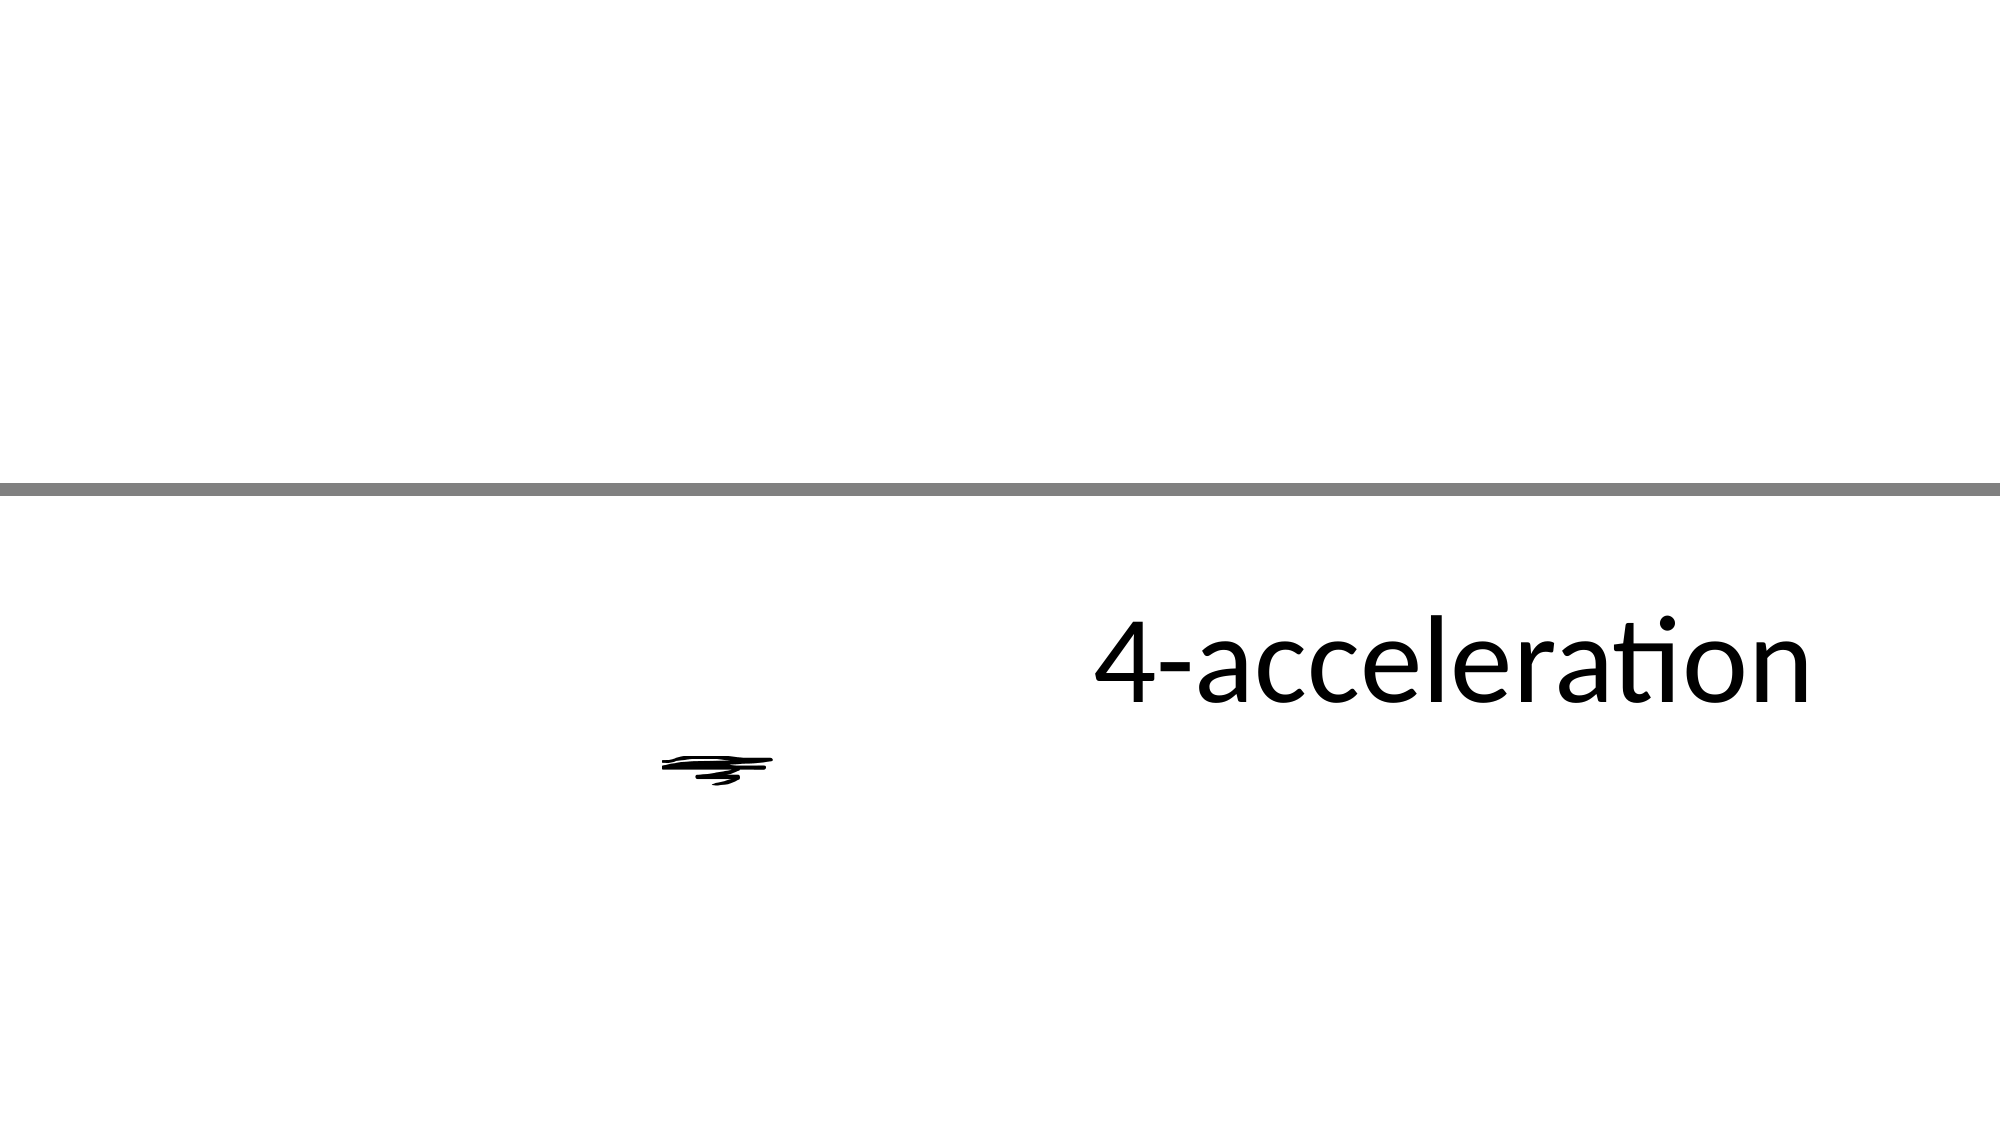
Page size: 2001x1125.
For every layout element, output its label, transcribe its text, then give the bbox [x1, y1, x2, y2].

picture [662, 756, 782, 794]
text_box 4-acceleration [1078, 570, 1854, 736]
